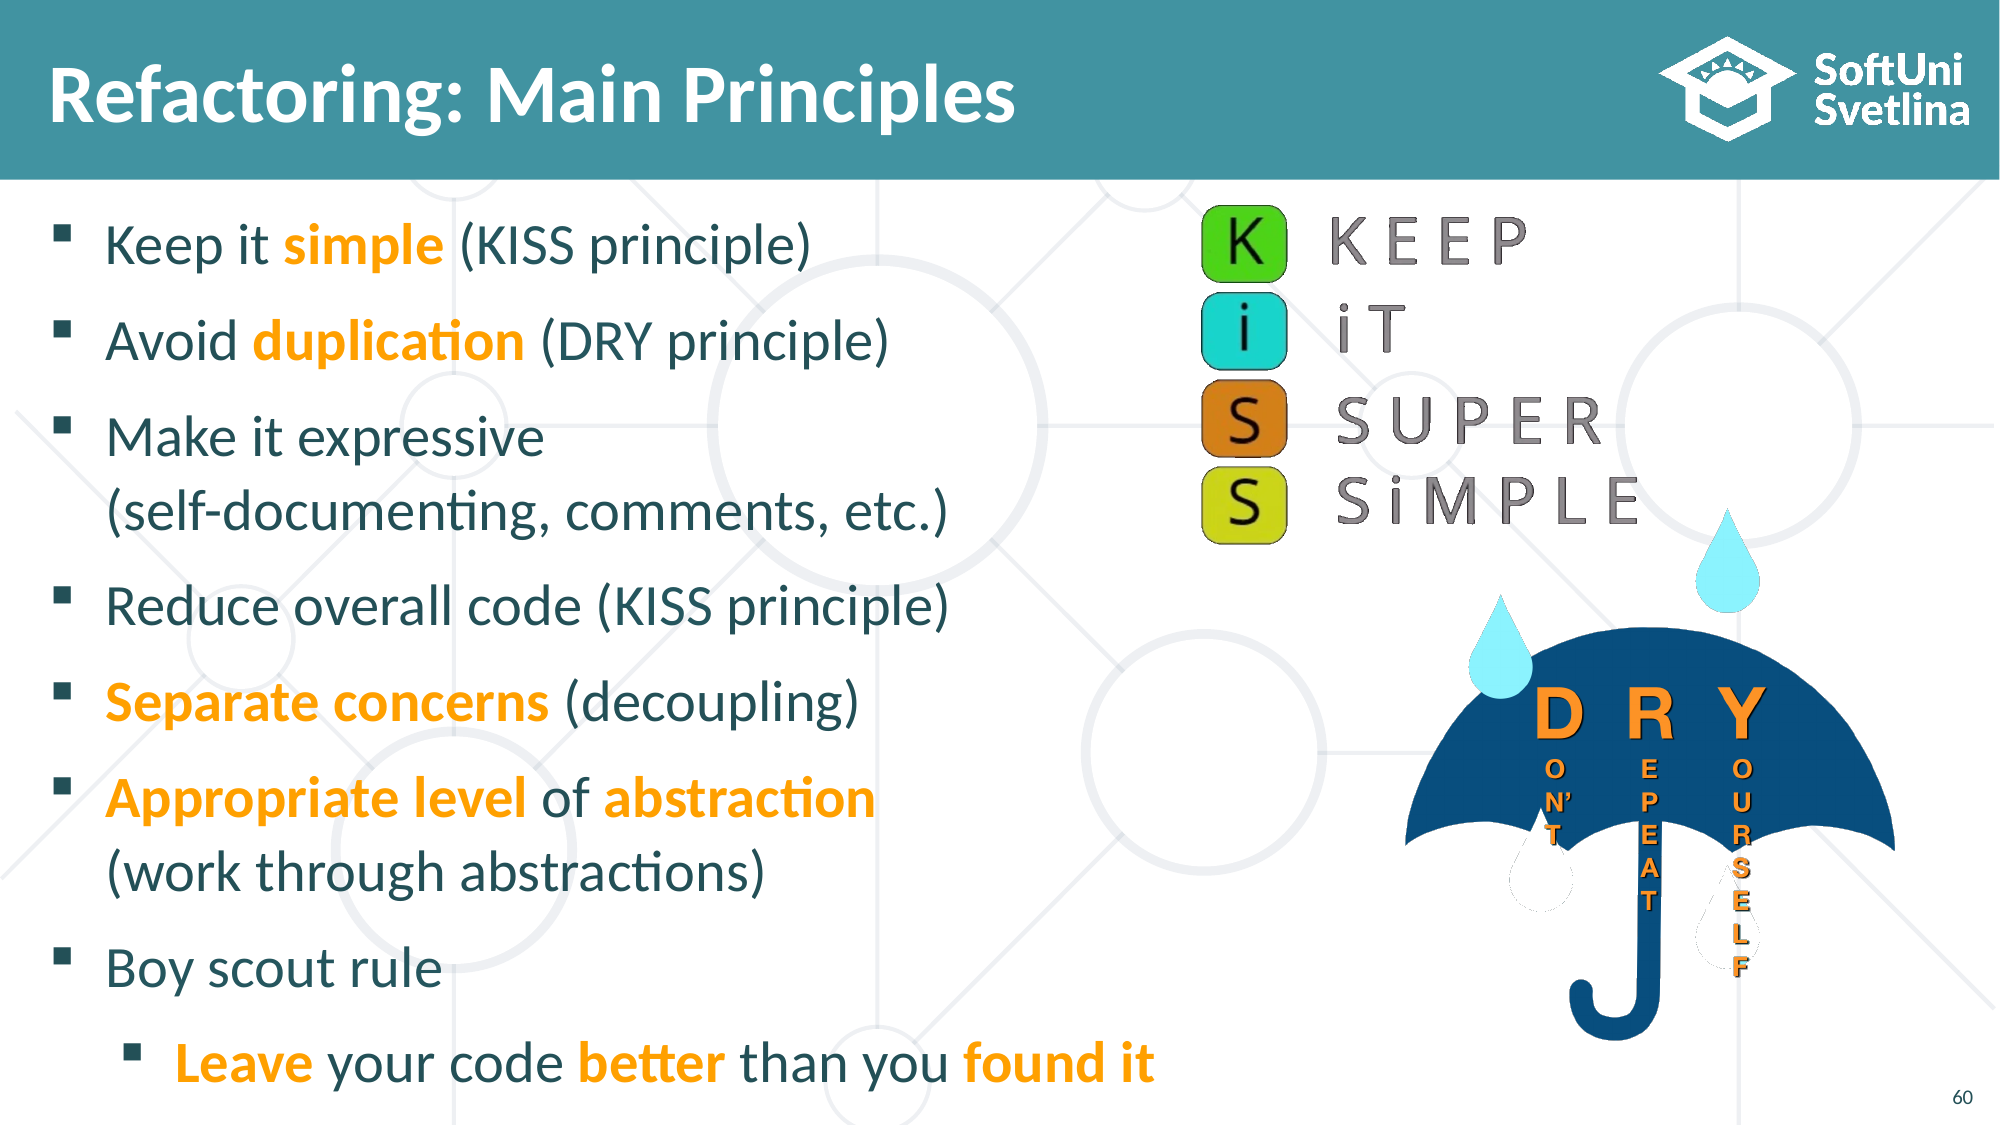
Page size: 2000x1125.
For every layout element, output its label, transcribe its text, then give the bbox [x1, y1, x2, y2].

title Refactoring: Main Principles [31, 16, 1638, 162]
slide_number 60 [1927, 1067, 1989, 1117]
list Keep it simple (KISS principle) Avoid duplication (DRY principle) Make it expressive (self-documenting, comments, etc.) Reduce overall code (KISS principle) Separate concerns (decoupling) Appropriate level of abstraction (work through abstractions) Boy scout rule Leave your code better than you found it [31, 196, 1970, 1109]
picture [1195, 195, 1910, 1052]
picture [1653, 32, 1971, 146]
